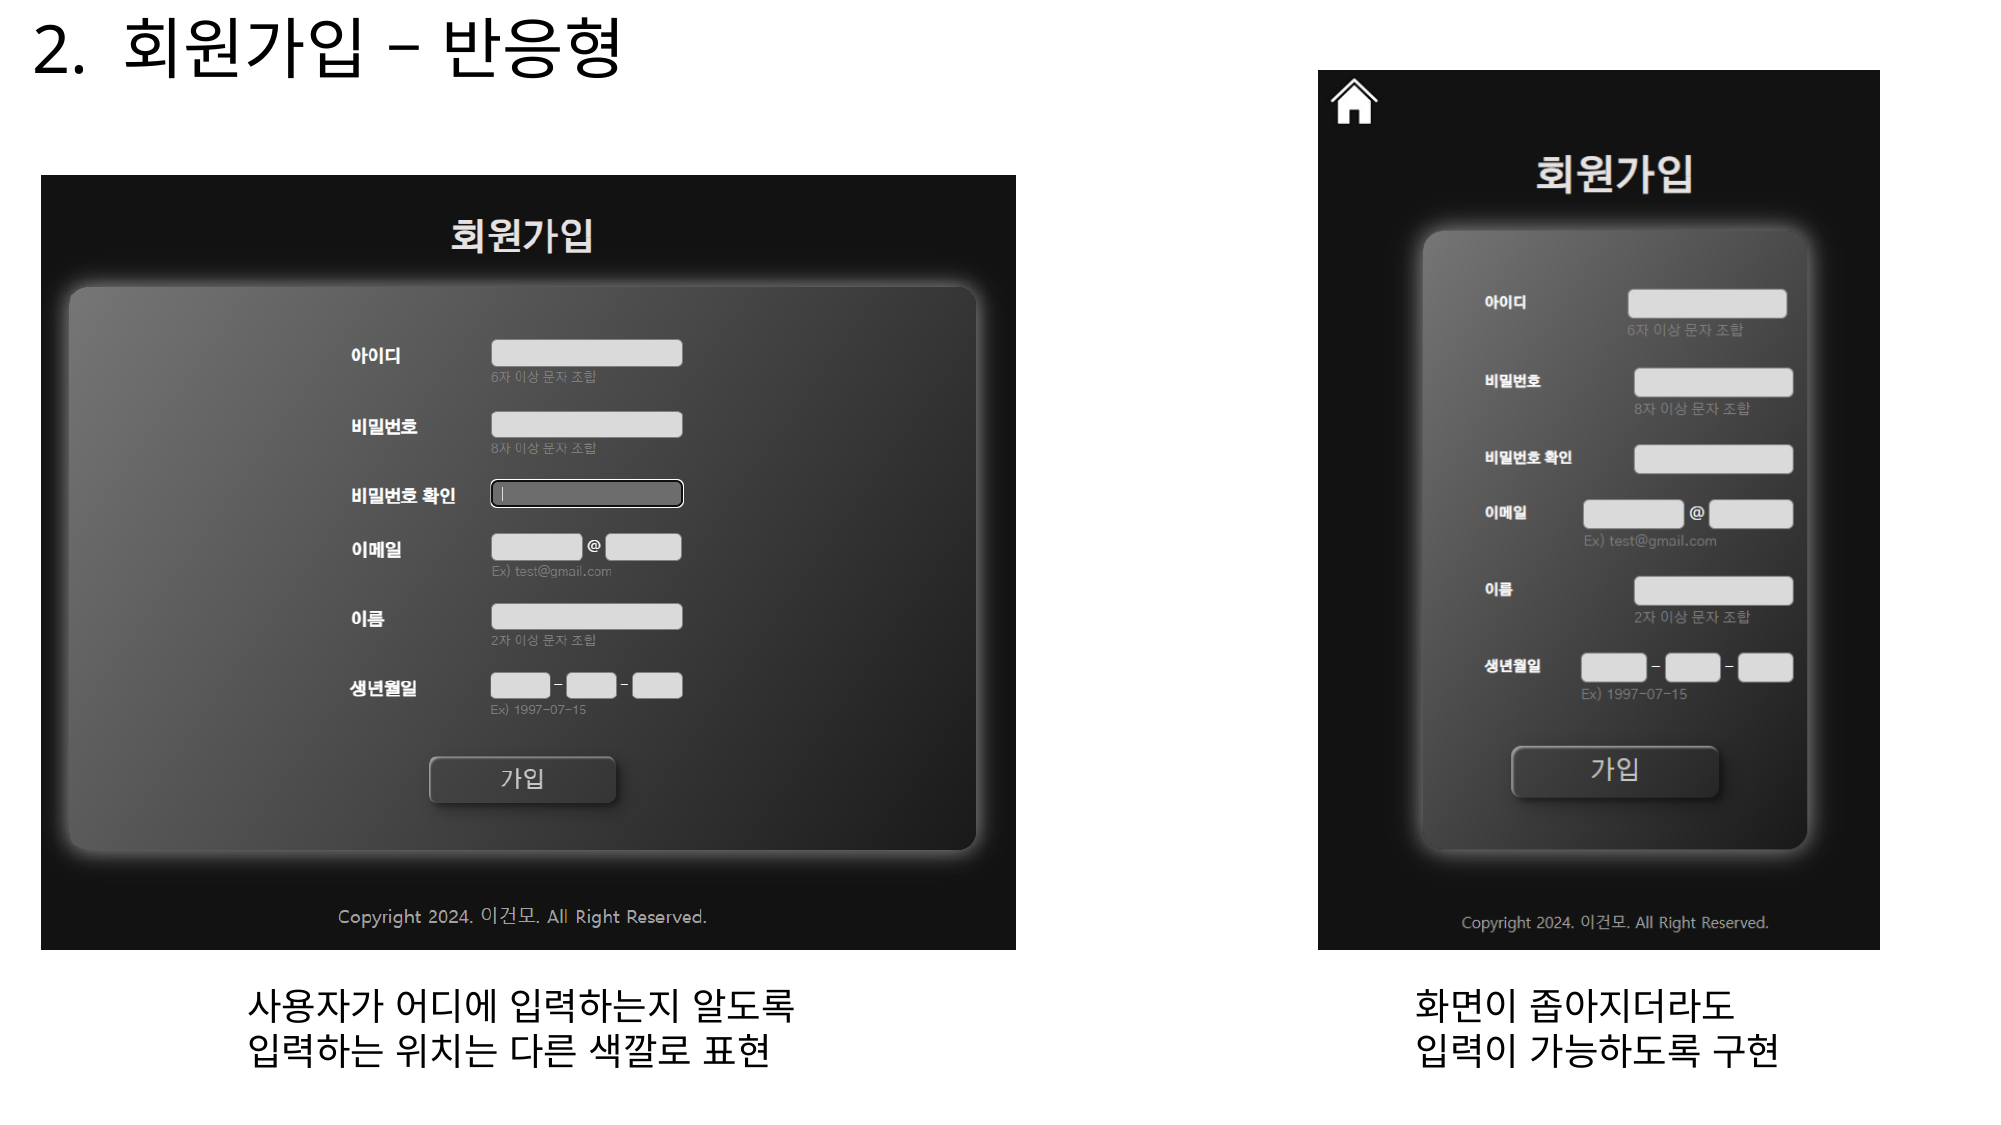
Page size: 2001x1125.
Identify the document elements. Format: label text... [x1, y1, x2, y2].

text_box 화면이 좁아지더라도 입력이 가능하도록 구현 [1400, 976, 1797, 1081]
picture [40, 174, 1016, 951]
picture [1318, 69, 1880, 951]
text_box 2. 회원가입 – 반응형 [17, 0, 641, 95]
text_box 사용자가 어디에 입력하는지 알도록 입력하는 위치는 다른 색깔로 표현 [232, 976, 811, 1081]
